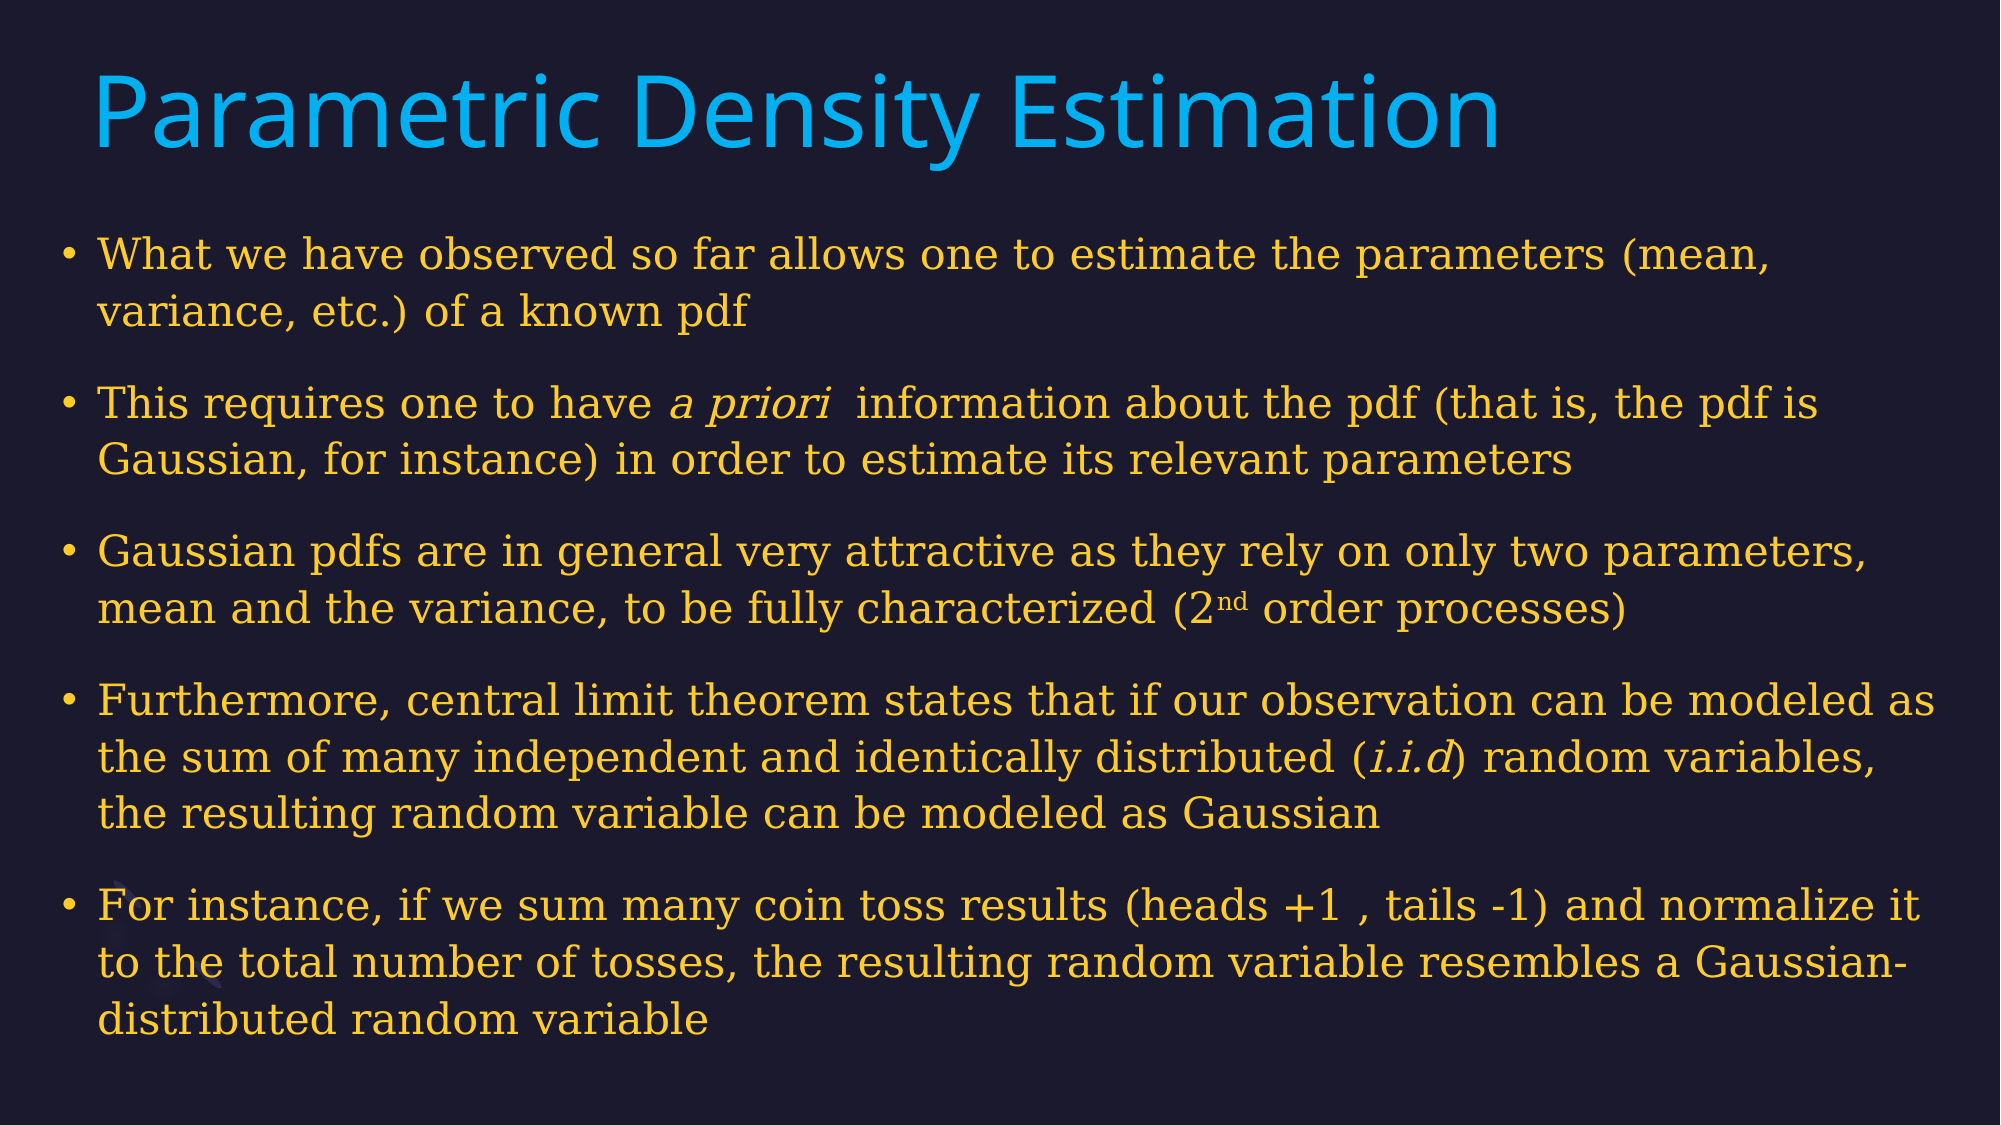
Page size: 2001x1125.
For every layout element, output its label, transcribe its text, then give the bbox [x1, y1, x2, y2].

list What we have observed so far allows one to estimate the parameters (mean, variance, etc.) of a known pdf This requires one to have a priori information about the pdf (that is, the pdf is Gaussian, for instance) in order to estimate its relevant parameters Gaussian pdfs are in general very attractive as they rely on only two parameters, mean and the variance, to be fully characterized (2nd order processes) Furthermore, central limit theorem states that if our observation can be modeled as the sum of many independent and identically distributed (i.i.d) random variables, the resulting random variable can be modeled as Gaussian For instance, if we sum many coin toss results (heads +1 , tails -1) and normalize it to the total number of tosses, the resulting random variable resembles a Gaussian-distributed random variable [61, 221, 1939, 1054]
title Parametric Density Estimation [90, 61, 1910, 221]
